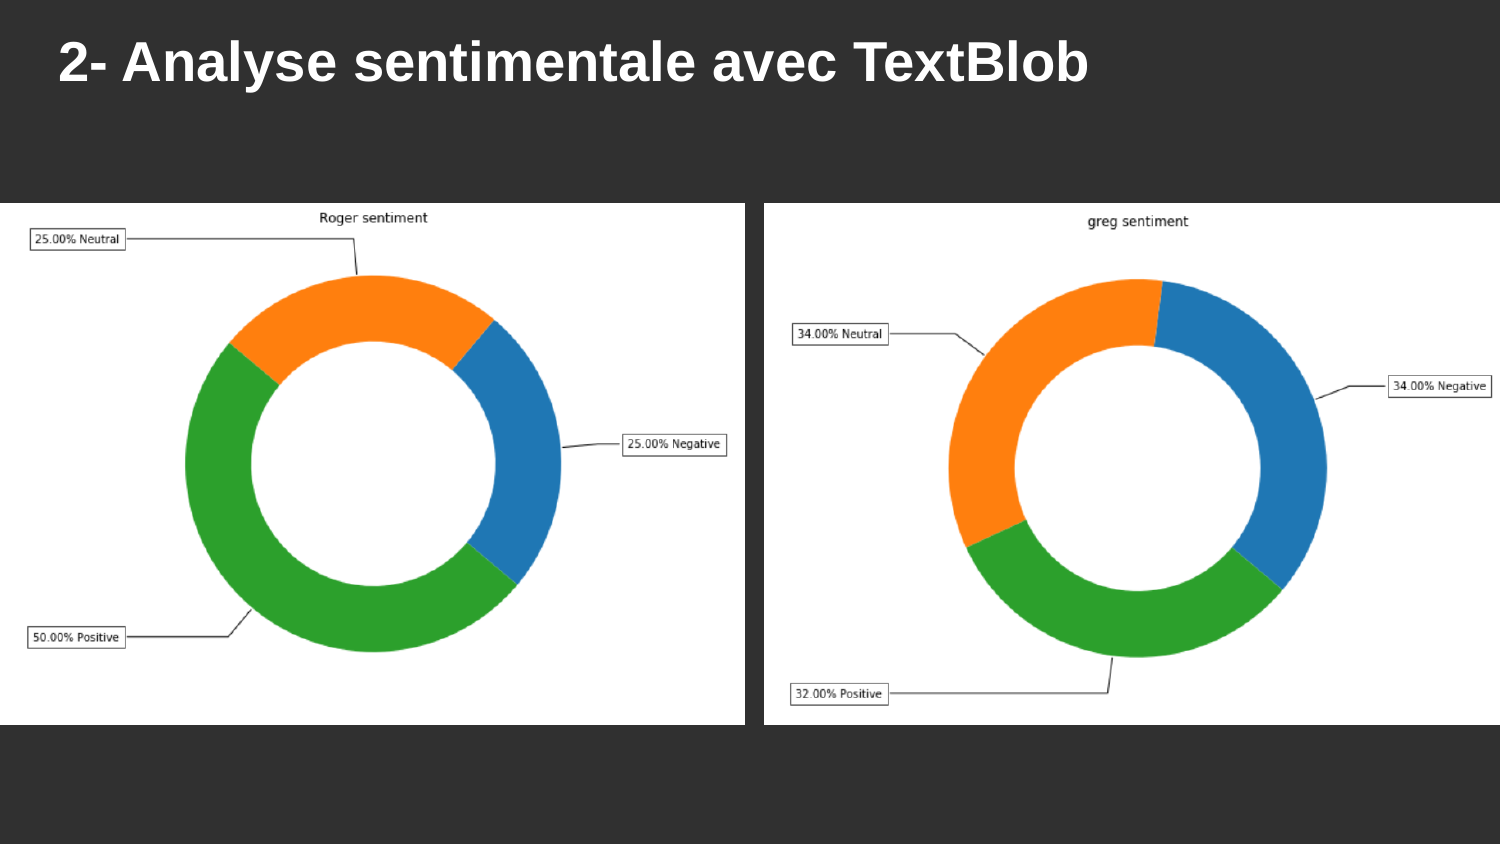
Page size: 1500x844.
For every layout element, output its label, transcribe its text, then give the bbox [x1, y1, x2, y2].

picture [764, 203, 1500, 725]
picture [0, 203, 745, 725]
text_box 2- Analyse sentimentale avec TextBlob [47, 68, 1116, 174]
